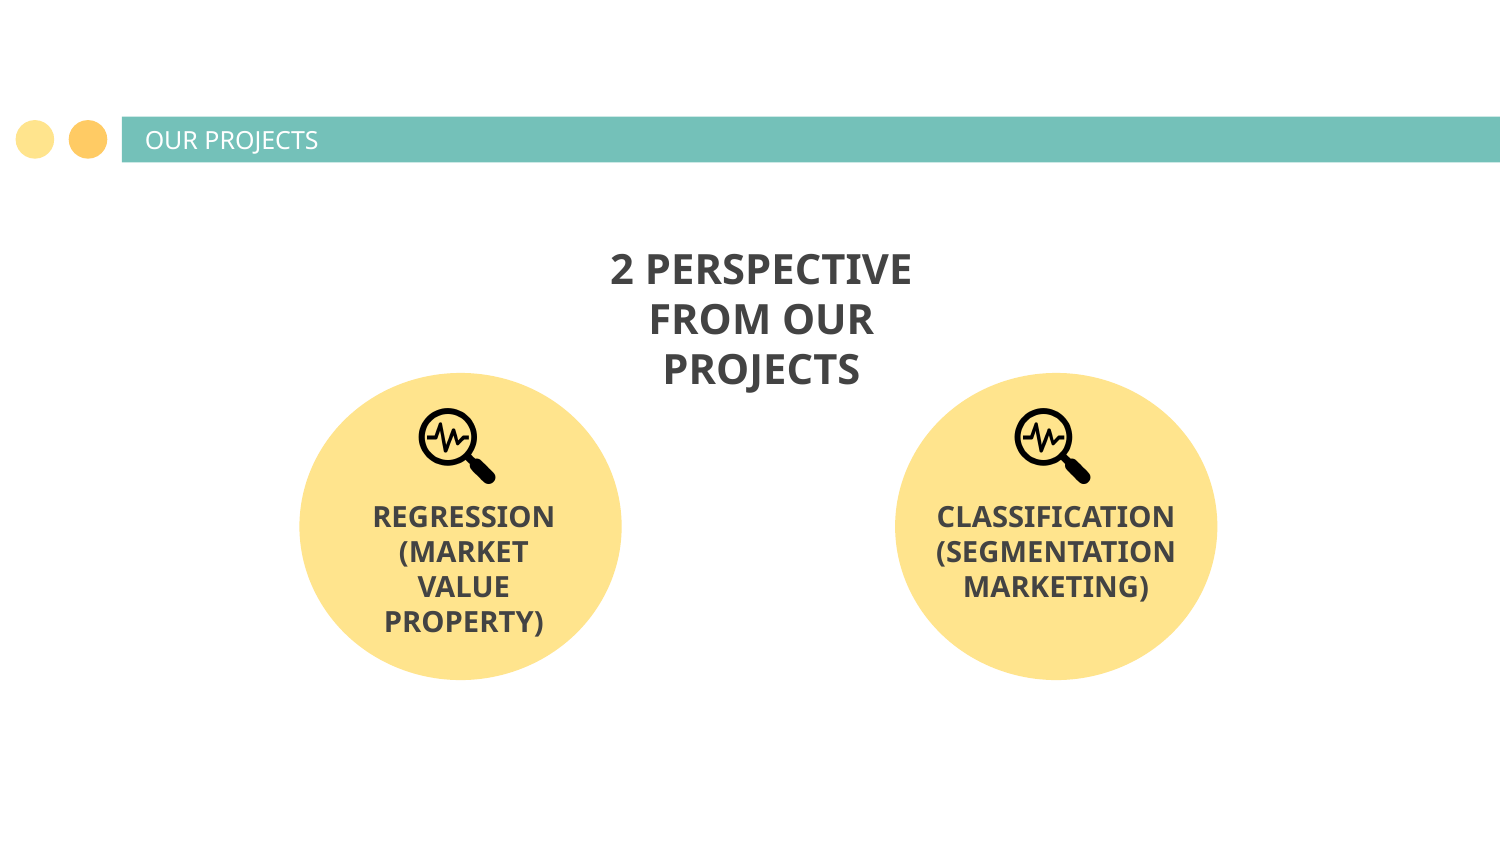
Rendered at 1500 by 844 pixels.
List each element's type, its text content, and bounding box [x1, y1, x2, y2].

text_box [299, 372, 622, 681]
text_box CLASSIFICATION (SEGMENTATION MARKETING) [925, 498, 1187, 624]
picture [1006, 399, 1100, 493]
text_box [931, 624, 1181, 681]
text_box [895, 372, 1218, 617]
title OUR PROJECTS [129, 118, 952, 170]
text_box REGRESSION (MARKET VALUE PROPERTY) [356, 498, 572, 624]
picture [411, 399, 504, 493]
text_box 2 PERSPECTIVE FROM OUR PROJECTS [571, 242, 952, 368]
